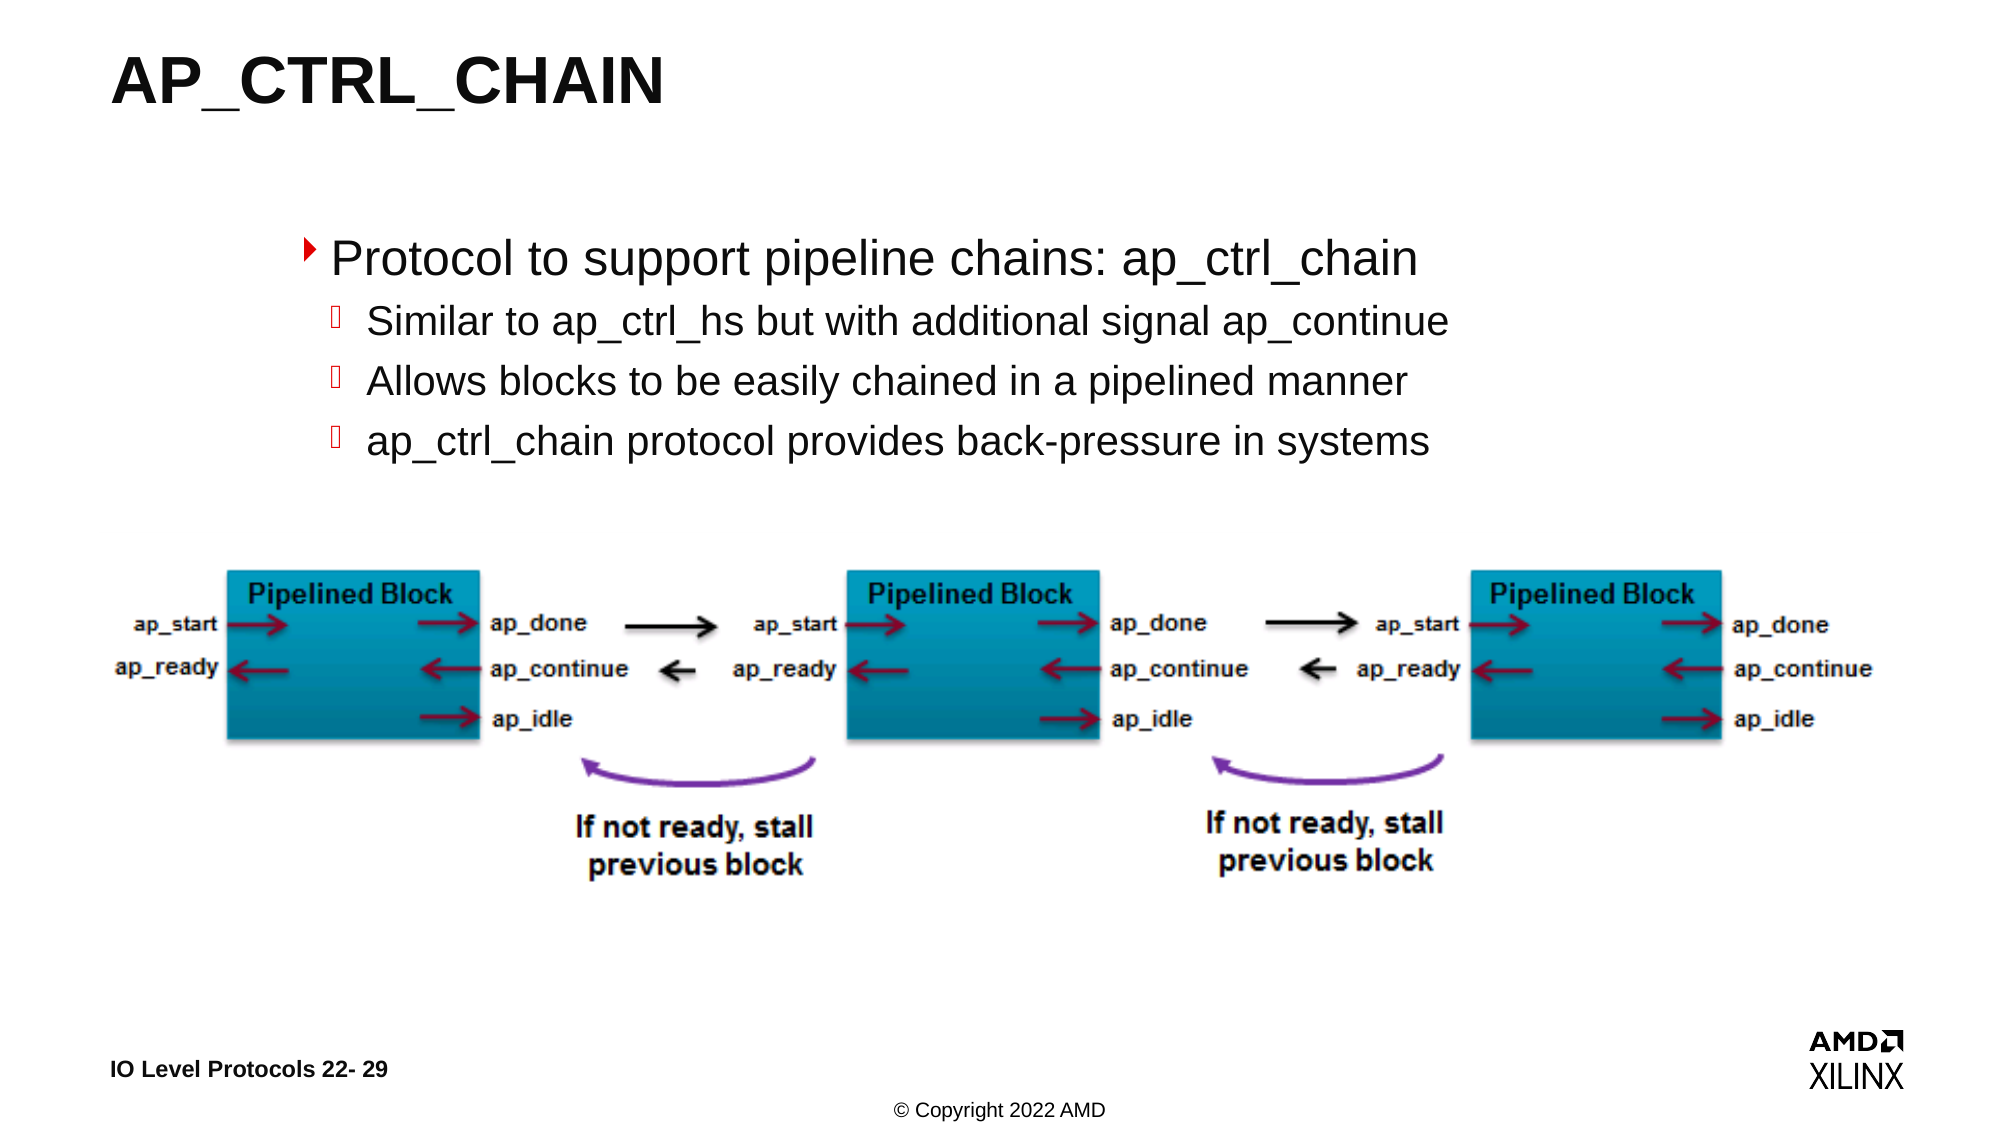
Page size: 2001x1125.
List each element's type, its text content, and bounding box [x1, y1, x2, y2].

slide_number IO Level Protocols 22- 29 [95, 1037, 457, 1098]
title AP_CTRL_CHAIN [95, 38, 1905, 199]
list Protocol to support pipeline chains: ap_ctrl_chain Similar to ap_ctrl_hs but with additional signal ap_continue Allows blocks to be easily chained in a pipelined manner ap_ctrl_chain protocol provides back-pressure in systems [277, 217, 2000, 918]
picture [1809, 1030, 1904, 1089]
picture [99, 531, 1882, 886]
